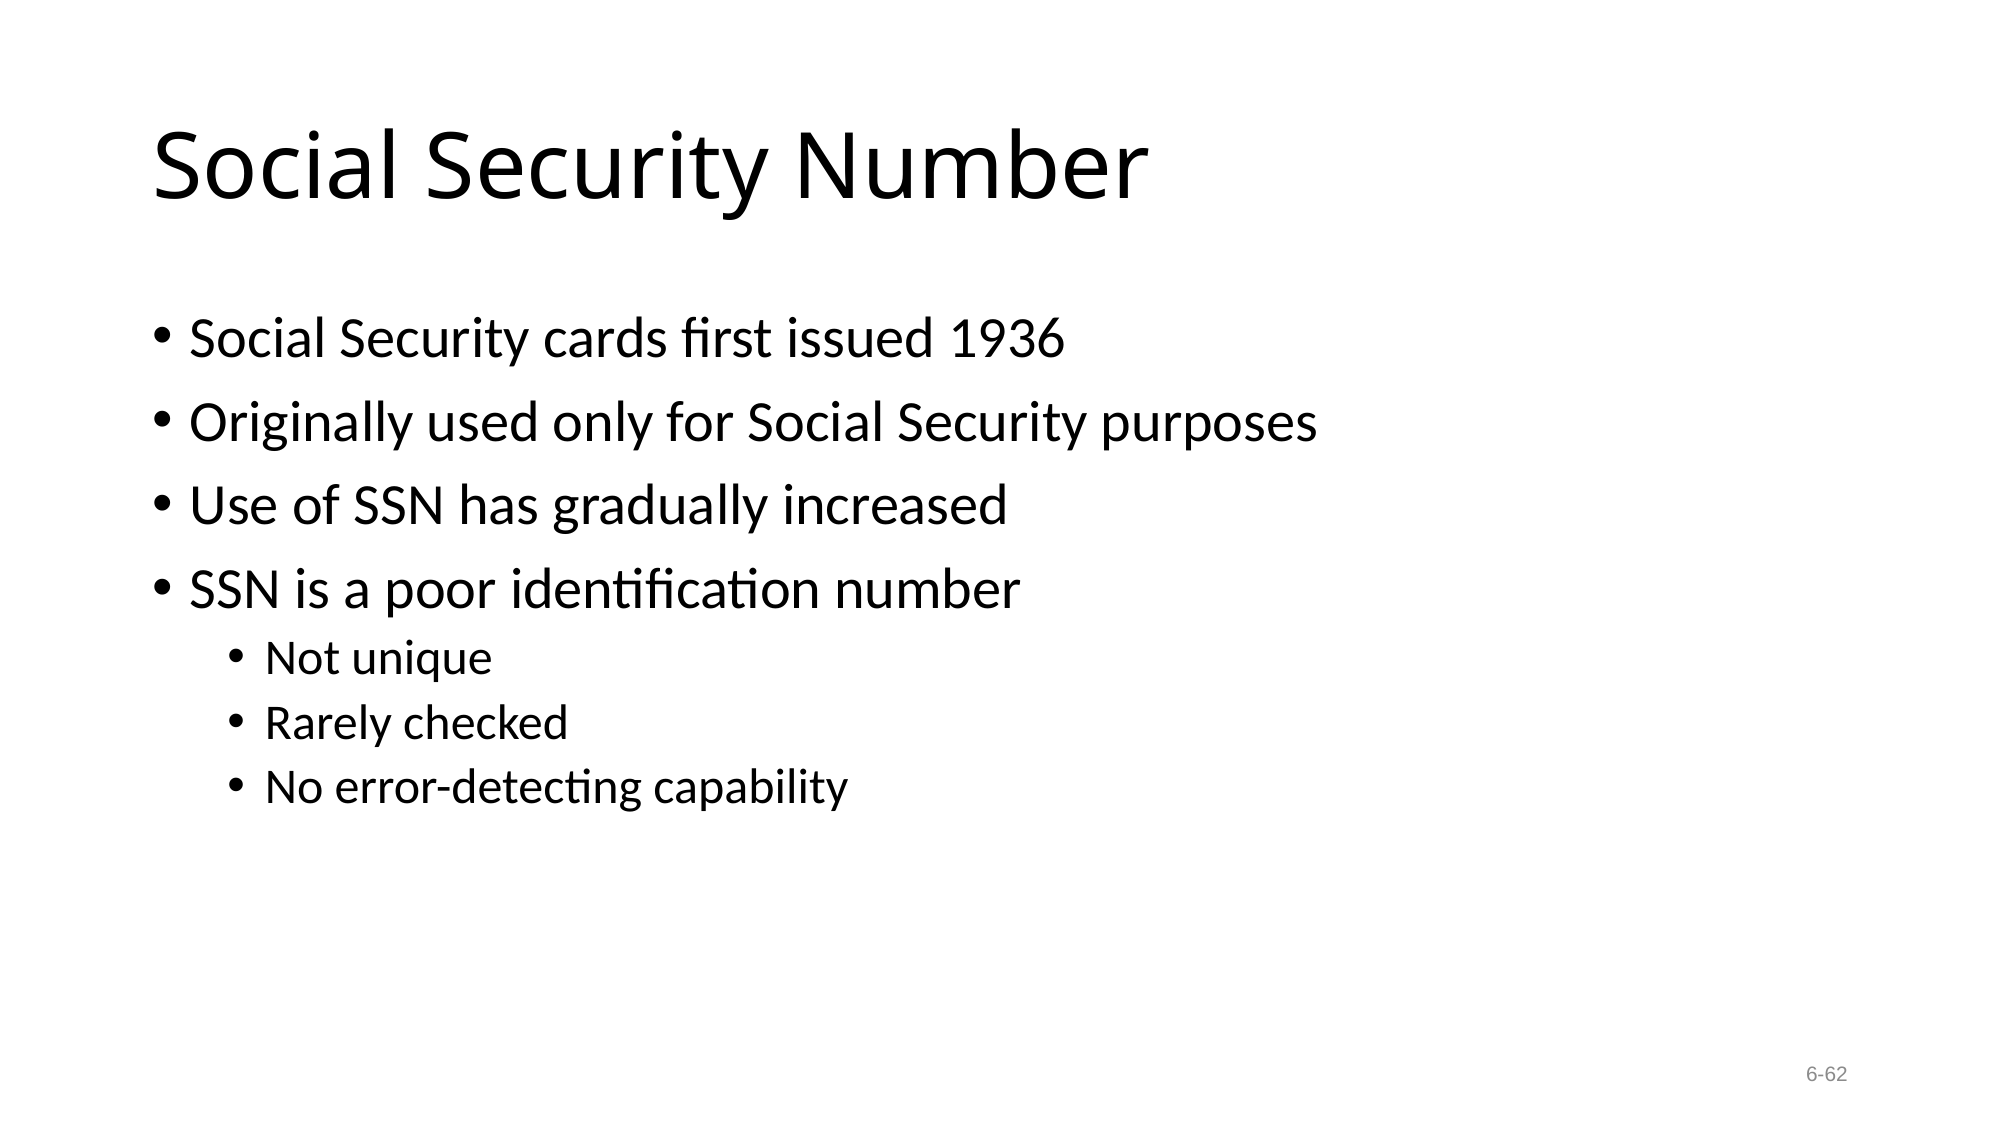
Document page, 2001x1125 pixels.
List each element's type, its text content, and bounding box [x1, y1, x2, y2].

list Social Security cards first issued 1936 Originally used only for Social Security purposes Use of SSN has gradually increased SSN is a poor identification number Not unique Rarely checked No error-detecting capability [137, 299, 1863, 1014]
slide_number 6-62 [1412, 1042, 1863, 1103]
title Social Security Number [137, 59, 1863, 278]
